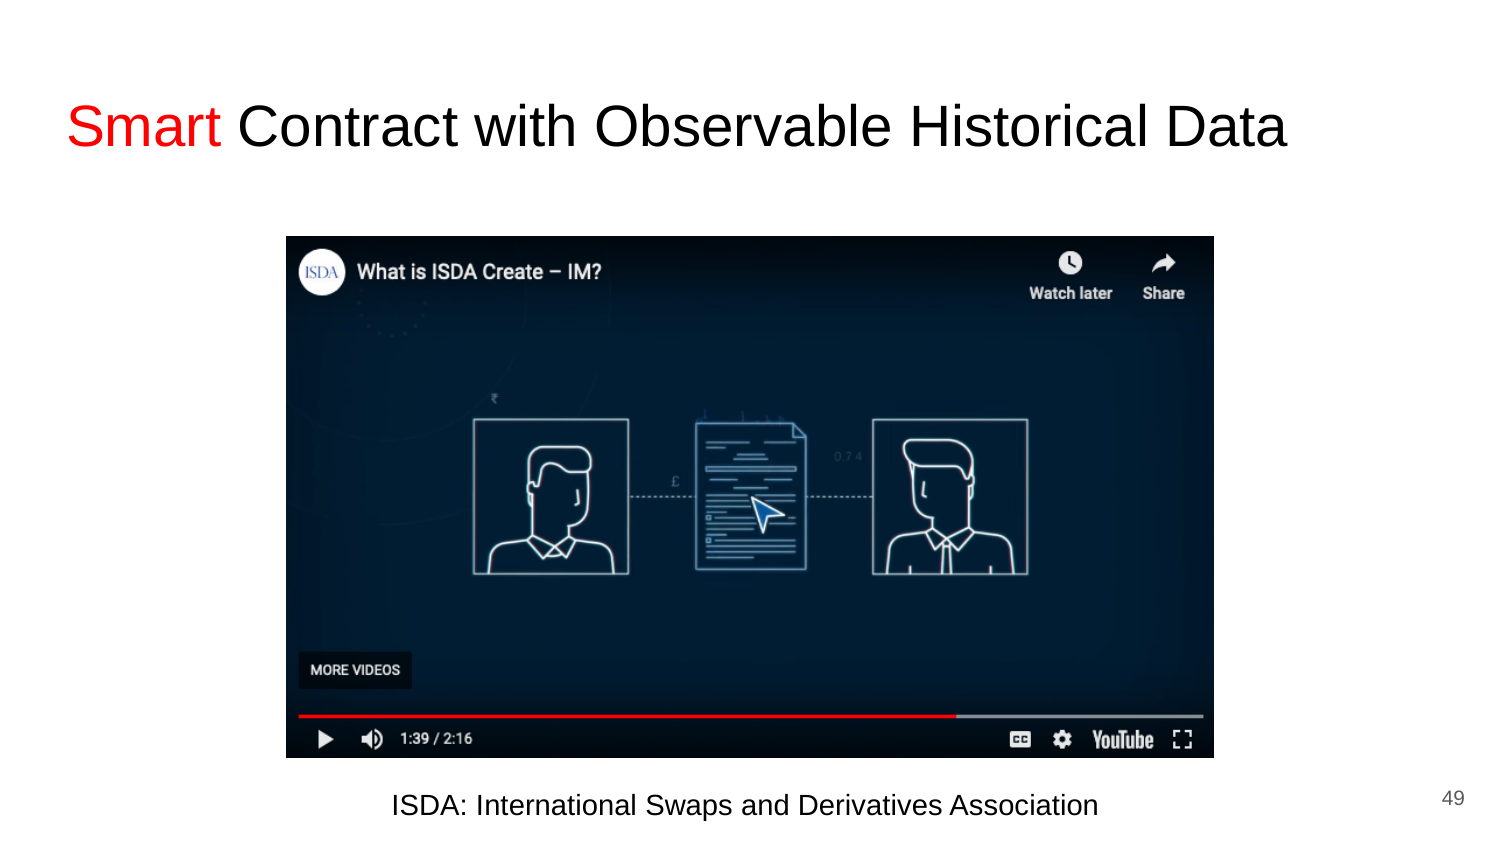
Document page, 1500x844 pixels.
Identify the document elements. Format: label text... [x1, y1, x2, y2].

slide_number 49 [1389, 764, 1480, 830]
text_box ISDA: International Swaps and Derivatives Association [391, 785, 1109, 821]
picture [286, 236, 1214, 758]
title Smart Contract with Observable Historical Data [51, 72, 1449, 167]
